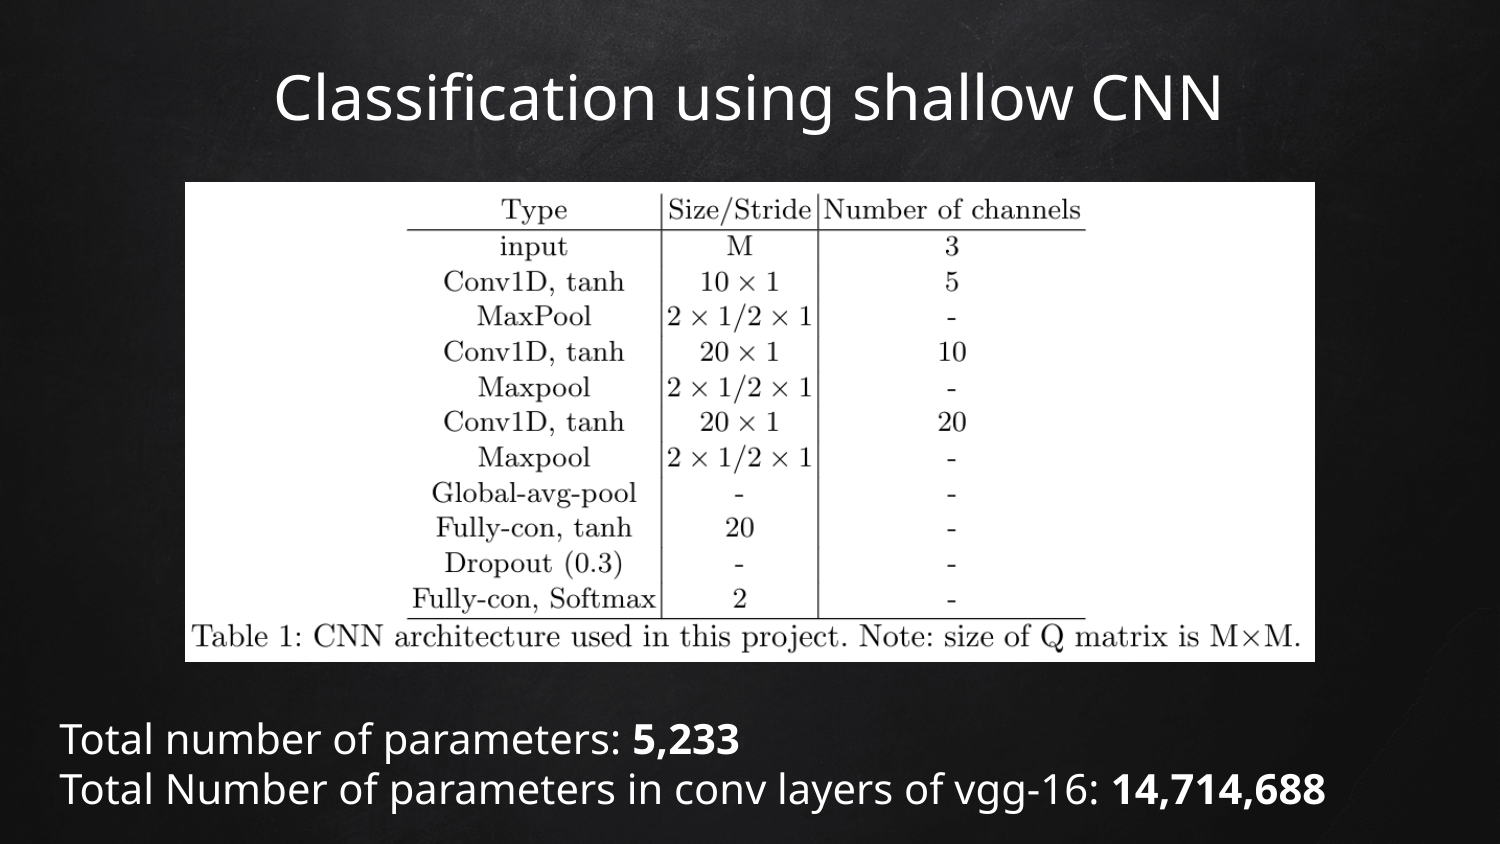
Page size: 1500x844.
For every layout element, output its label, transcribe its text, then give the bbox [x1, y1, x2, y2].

picture [0, 0, 1500, 844]
text_box Total number of parameters: 5,233 Total Number of parameters in conv layers of vgg-16: 14,714,688 [44, 697, 1455, 818]
title Classification using shallow CNN [112, 0, 1388, 191]
